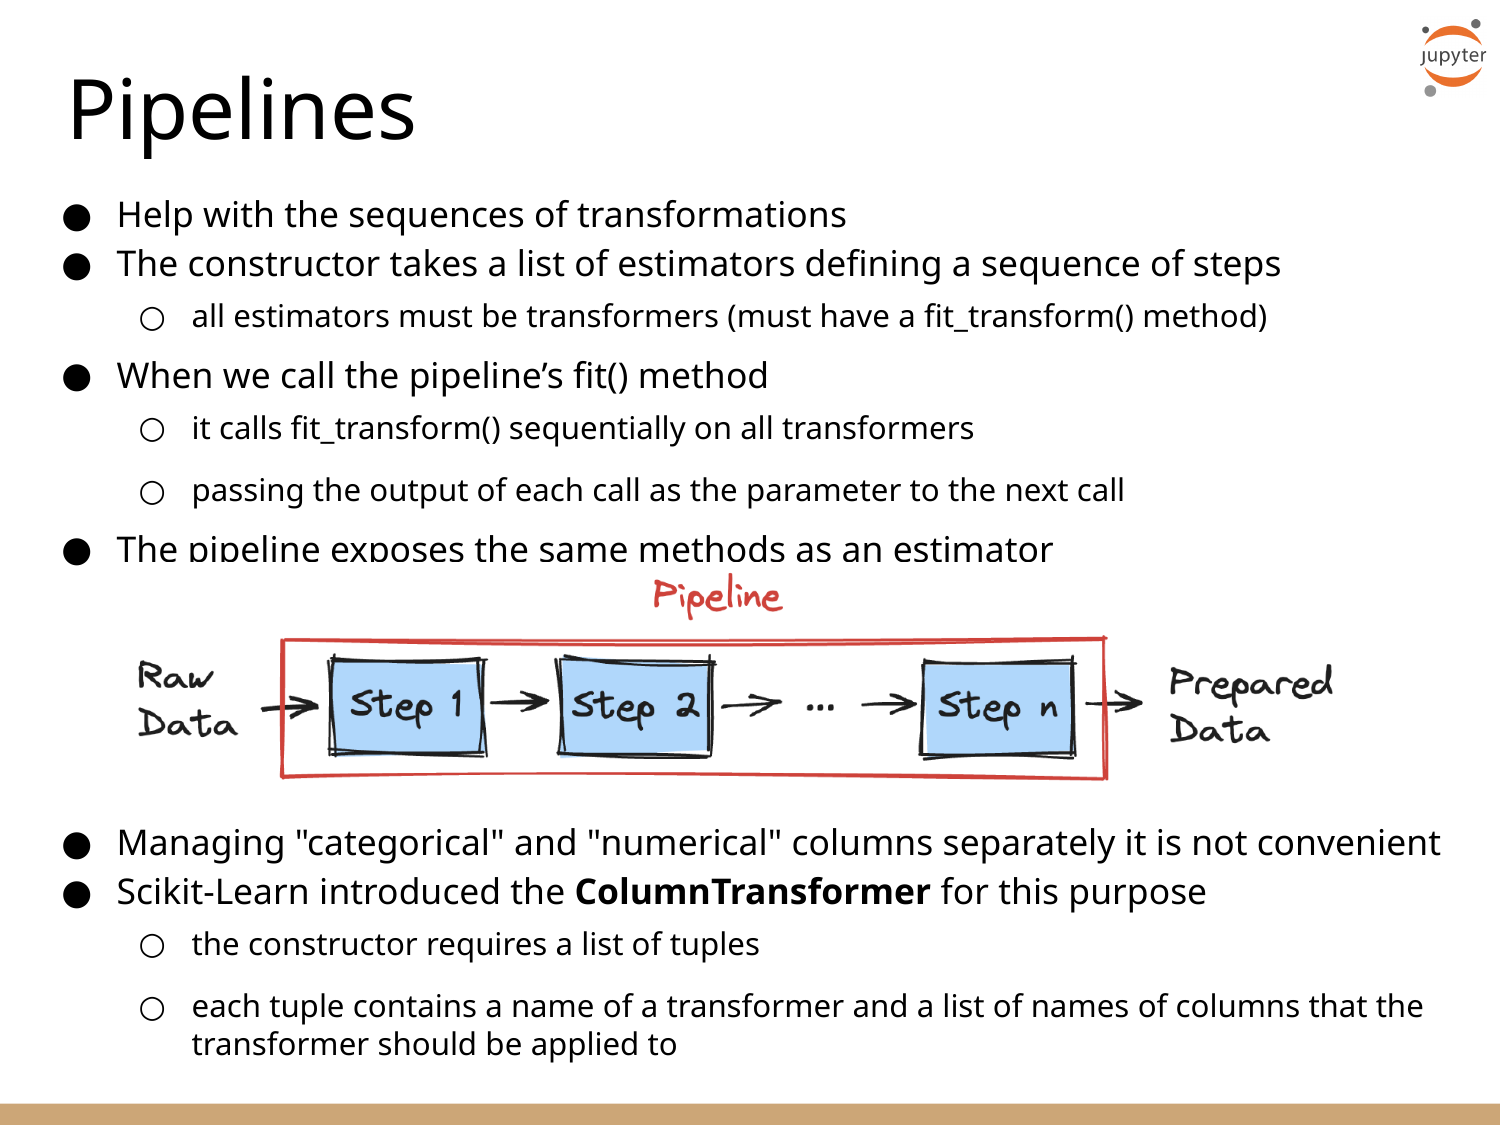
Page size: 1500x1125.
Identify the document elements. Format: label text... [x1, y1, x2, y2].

title Pipelines [51, 69, 1449, 171]
picture [1419, 16, 1488, 98]
list Help with the sequences of transformations The constructor takes a list of estimators defining a sequence of steps all estimators must be transformers (must have a fit_transform() method) When we call the pipeline’s fit() method it calls fit_transform() sequentially on all transformers passing the output of each call as the parameter to the next call The pipeline exposes the same methods as an estimator Managing "categorical" and "numerical" columns separately it is not convenient Scikit-Learn introduced the ColumnTransformer for this purpose the constructor requires a list of tuples each tuple contains a name of a transformer and a list of names of columns that the transformer should be applied to [26, 171, 1474, 1080]
picture [111, 562, 1355, 802]
